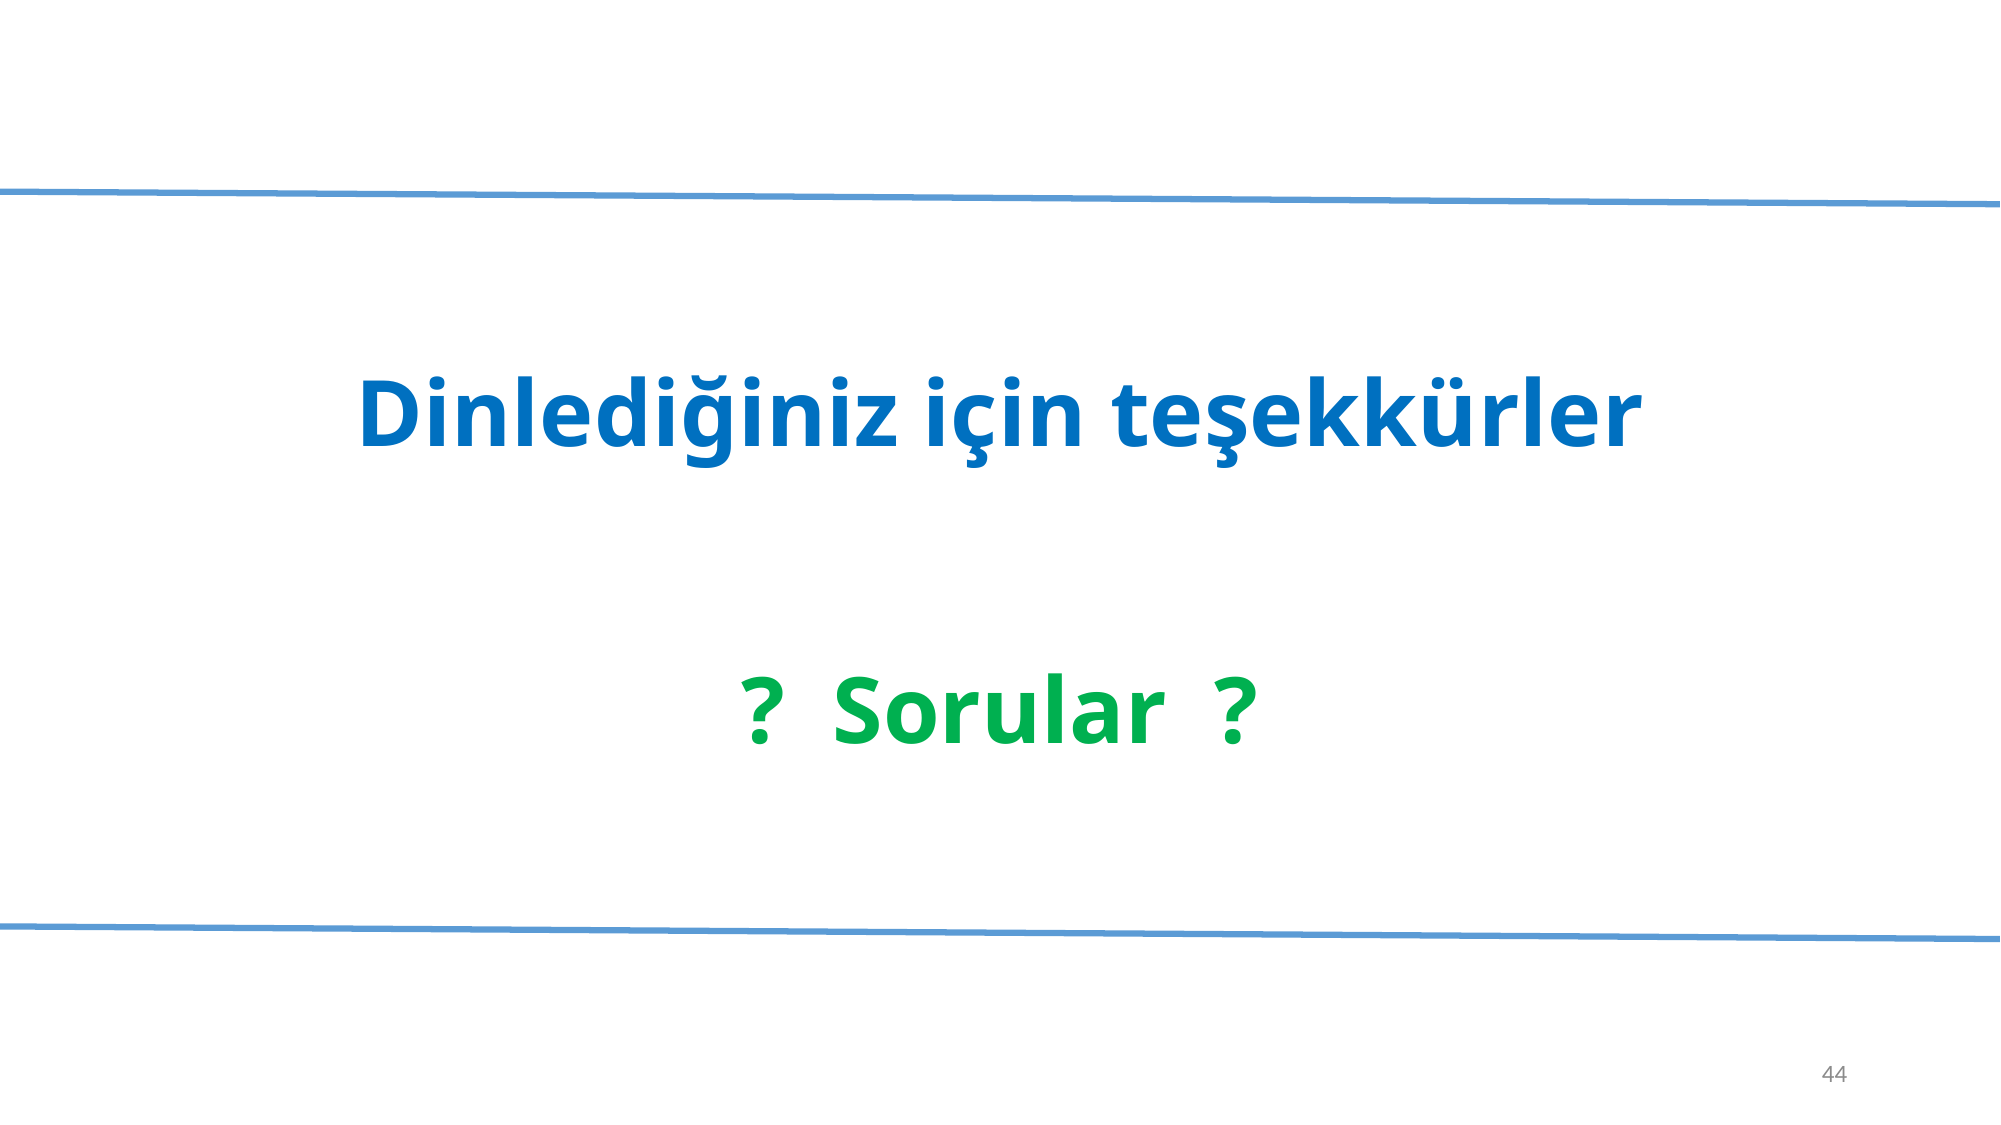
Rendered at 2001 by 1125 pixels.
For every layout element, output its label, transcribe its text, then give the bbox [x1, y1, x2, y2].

title Dinlediğiniz için teşekkürler ? Sorular ? [137, 307, 1863, 823]
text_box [0, 191, 2000, 205]
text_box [0, 926, 2000, 940]
slide_number 44 [1412, 1042, 1863, 1103]
